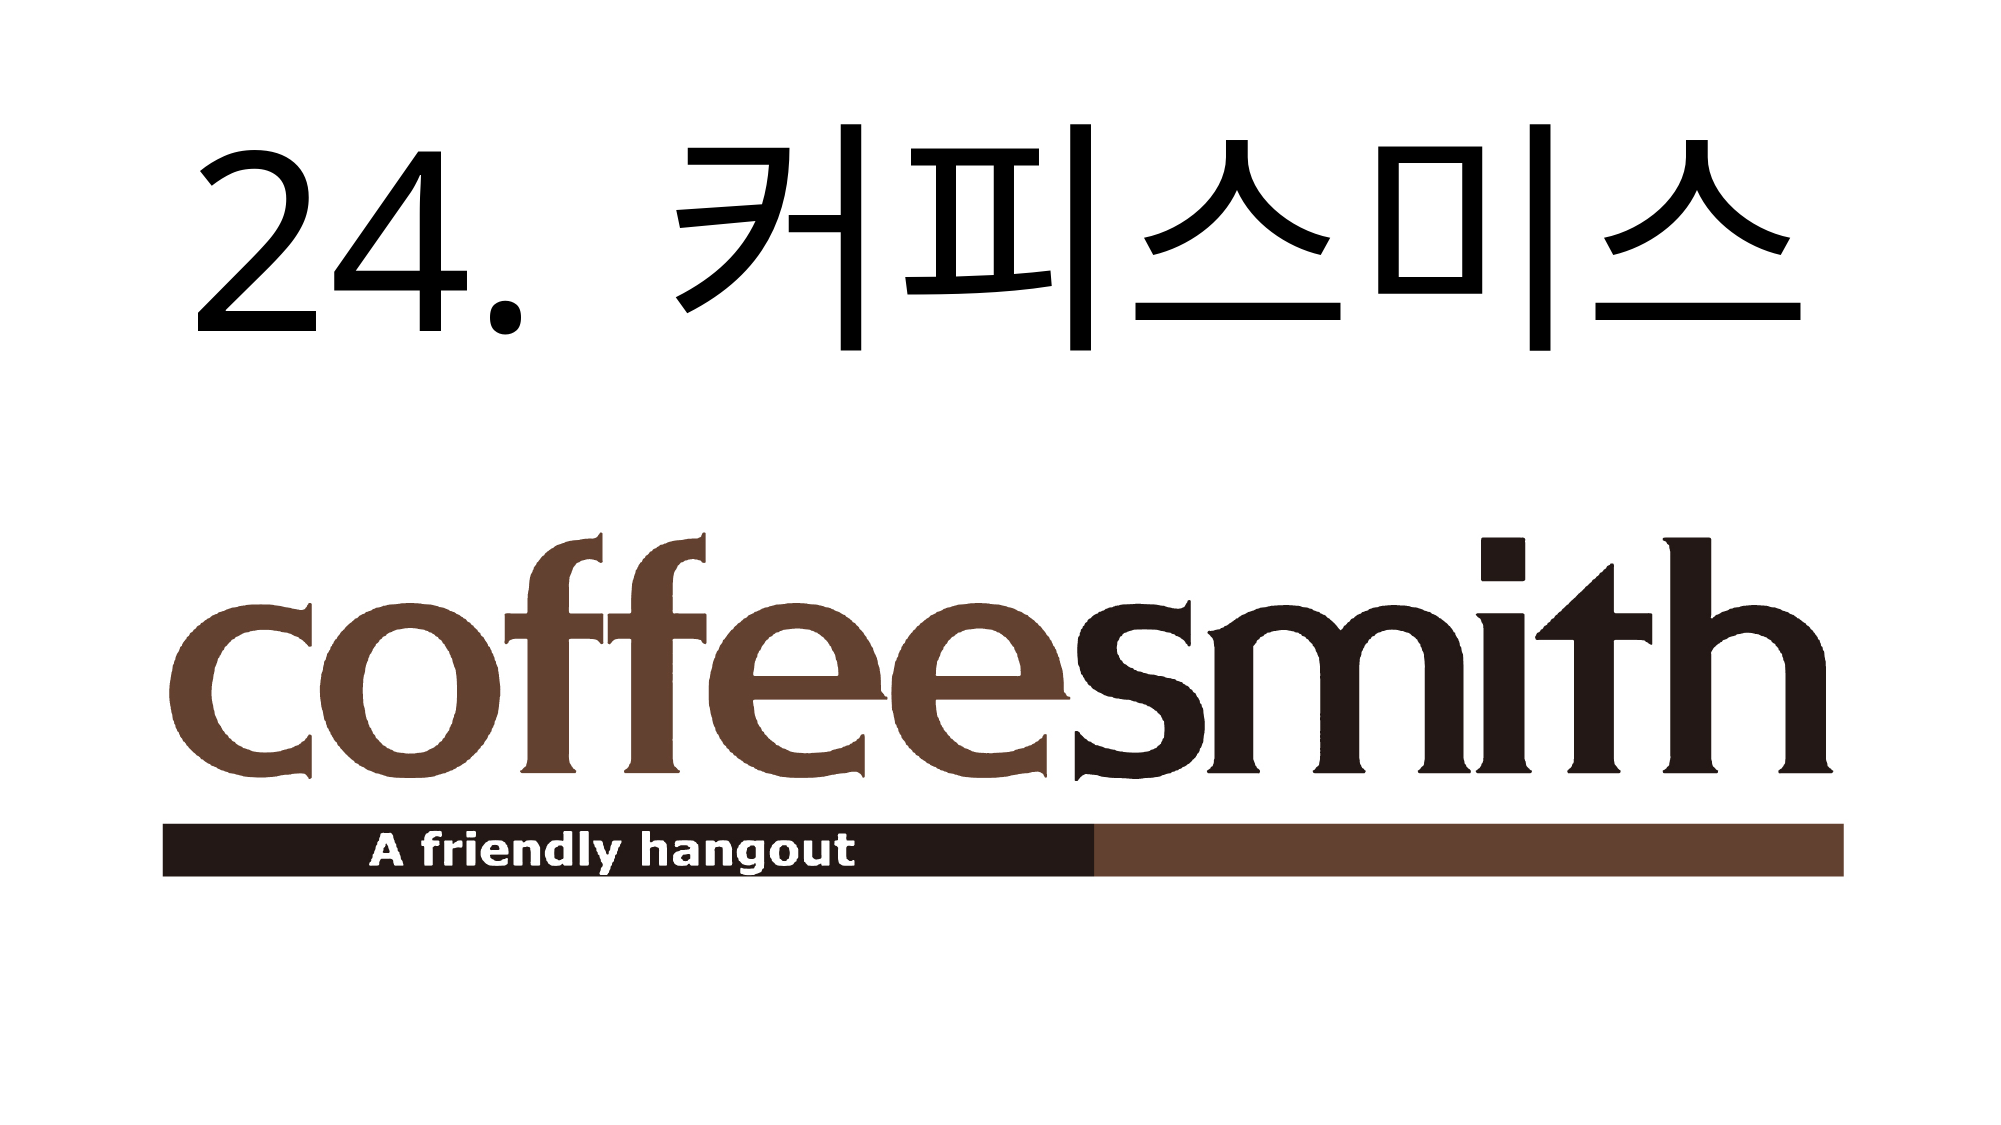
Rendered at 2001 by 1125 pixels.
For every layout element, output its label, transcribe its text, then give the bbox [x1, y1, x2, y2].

picture [81, 407, 1919, 1038]
title 24. 커피스미스 [137, 59, 1863, 407]
